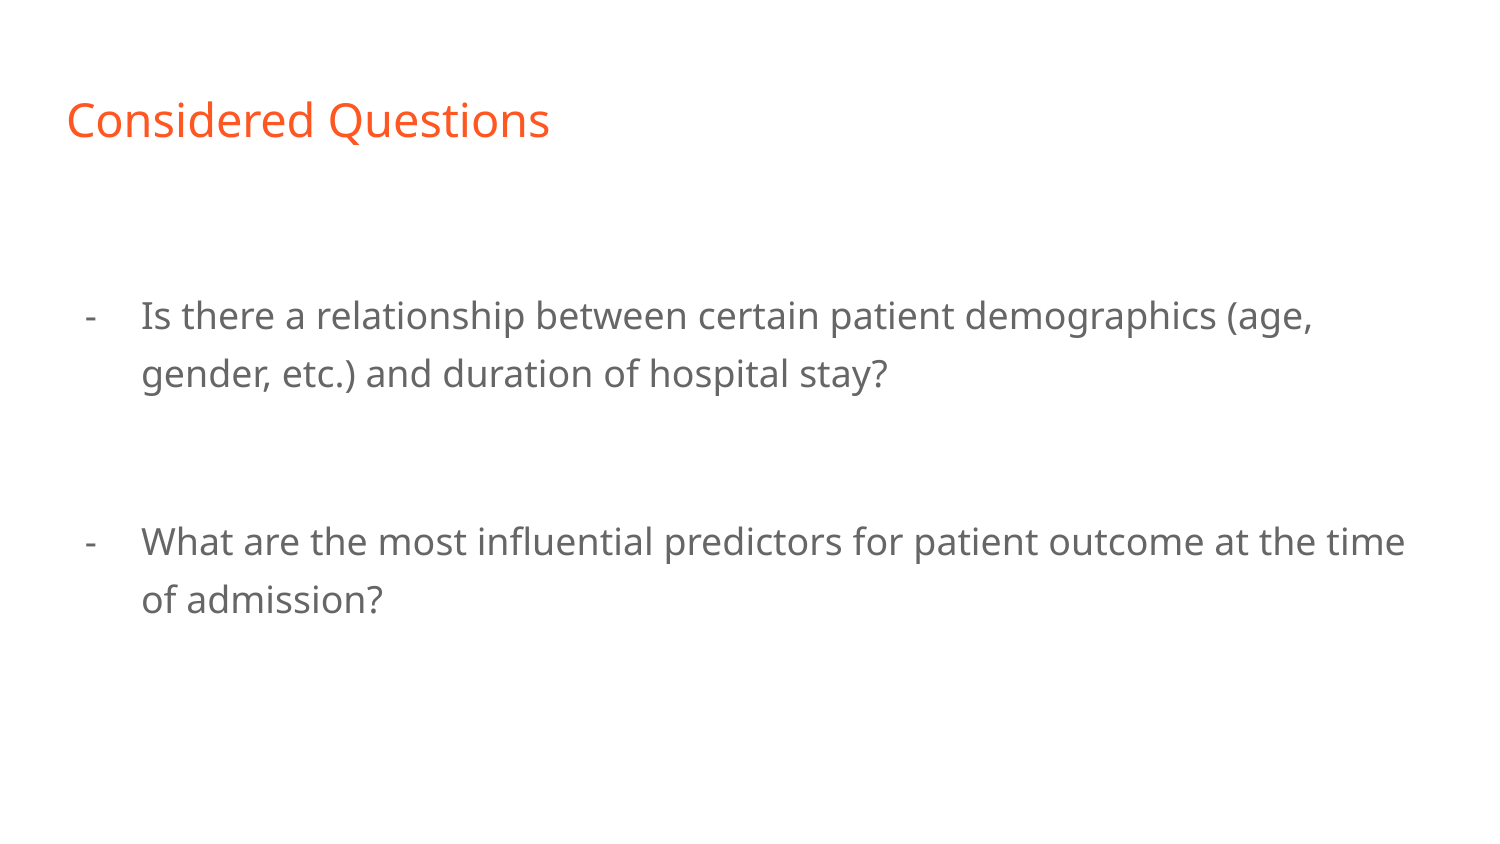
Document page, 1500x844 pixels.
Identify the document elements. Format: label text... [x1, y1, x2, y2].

list Is there a relationship between certain patient demographics (age, gender, etc.) and duration of hospital stay? What are the most influential predictors for patient outcome at the time of admission? [51, 266, 1449, 827]
title Considered Questions [51, 72, 1449, 167]
